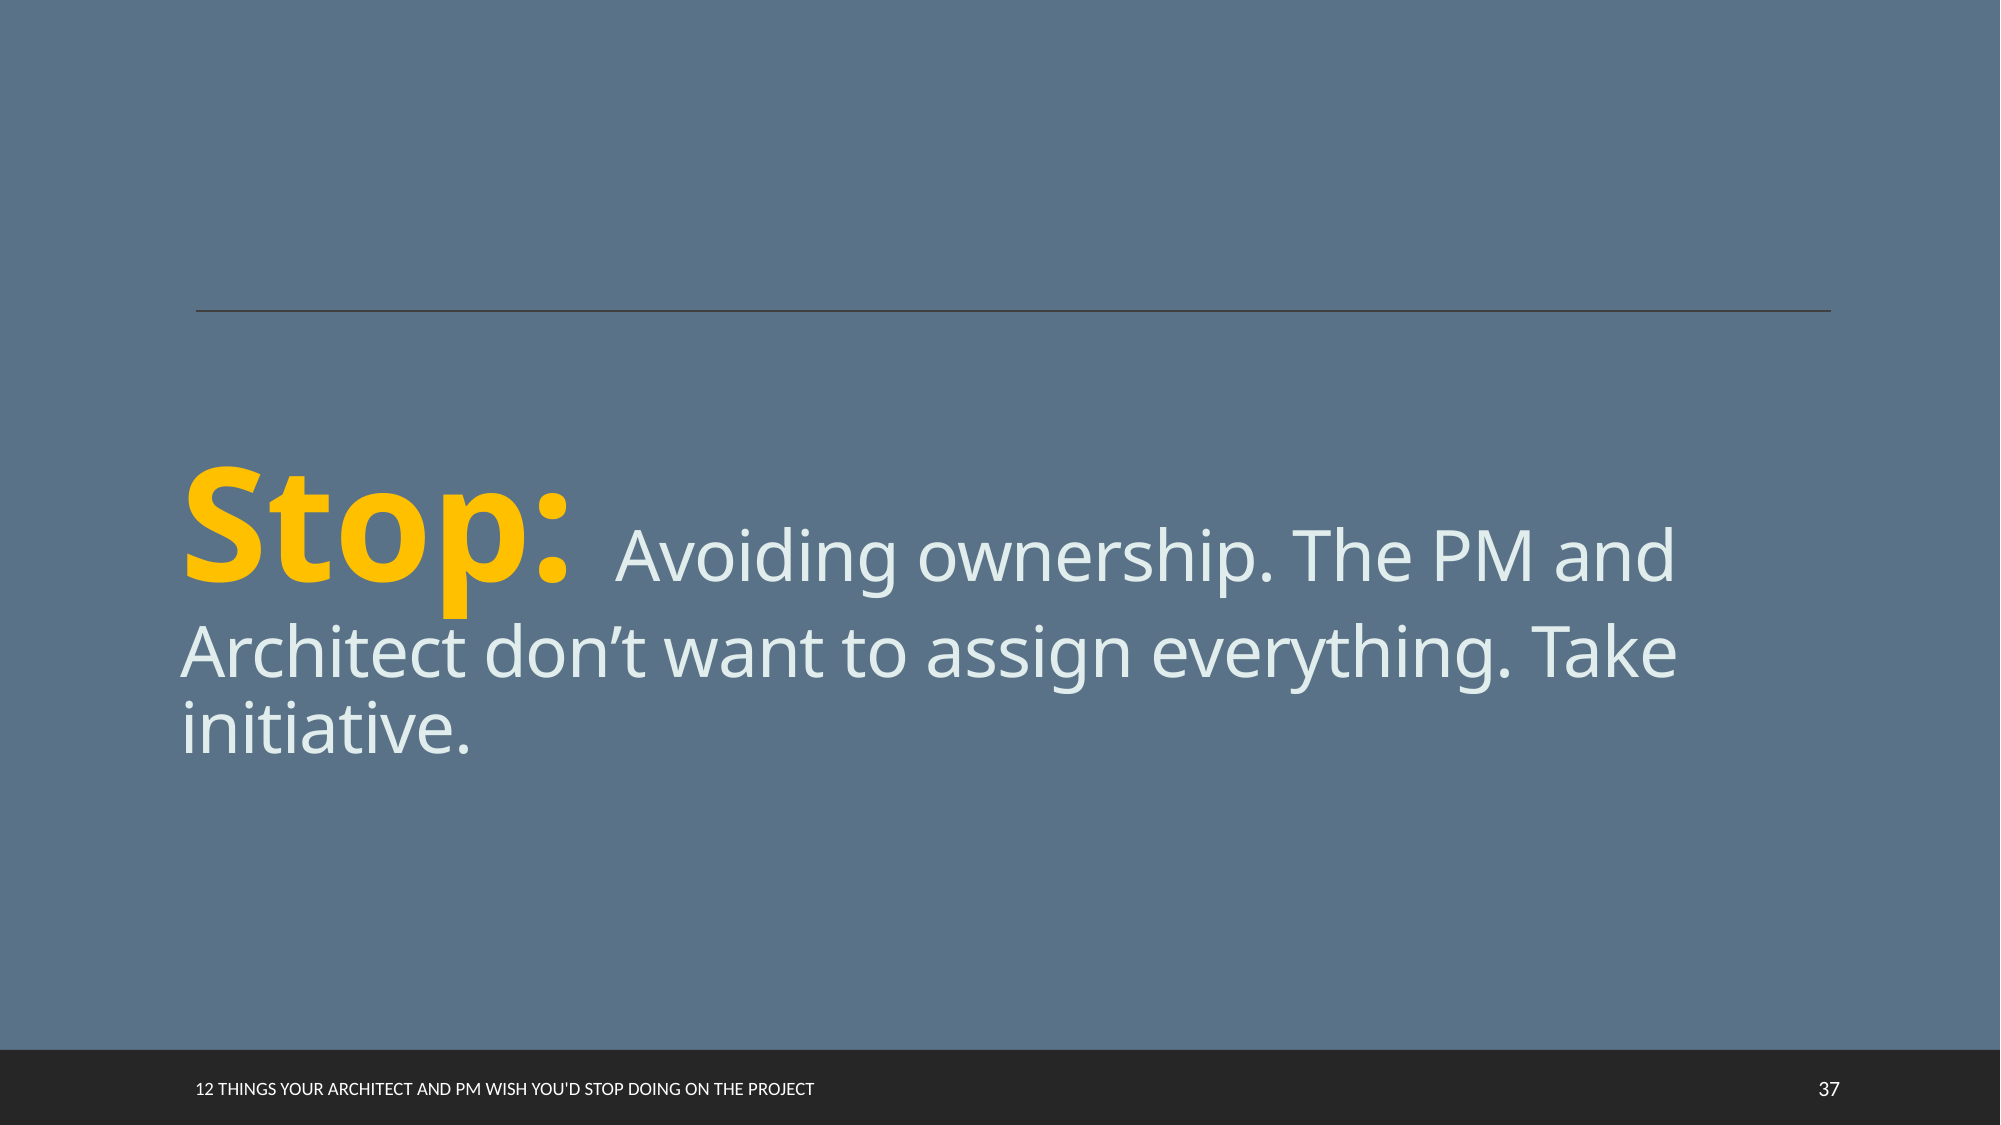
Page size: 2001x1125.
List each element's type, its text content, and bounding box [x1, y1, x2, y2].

title Stop: Avoiding ownership. The PM and Architect don’t want to assign everything. Take initiative. [165, 434, 1816, 777]
slide_number 37 [1803, 1057, 1932, 1118]
footer 12 things your Architect and PM wish you'd stop doing on the project [180, 1057, 1299, 1118]
